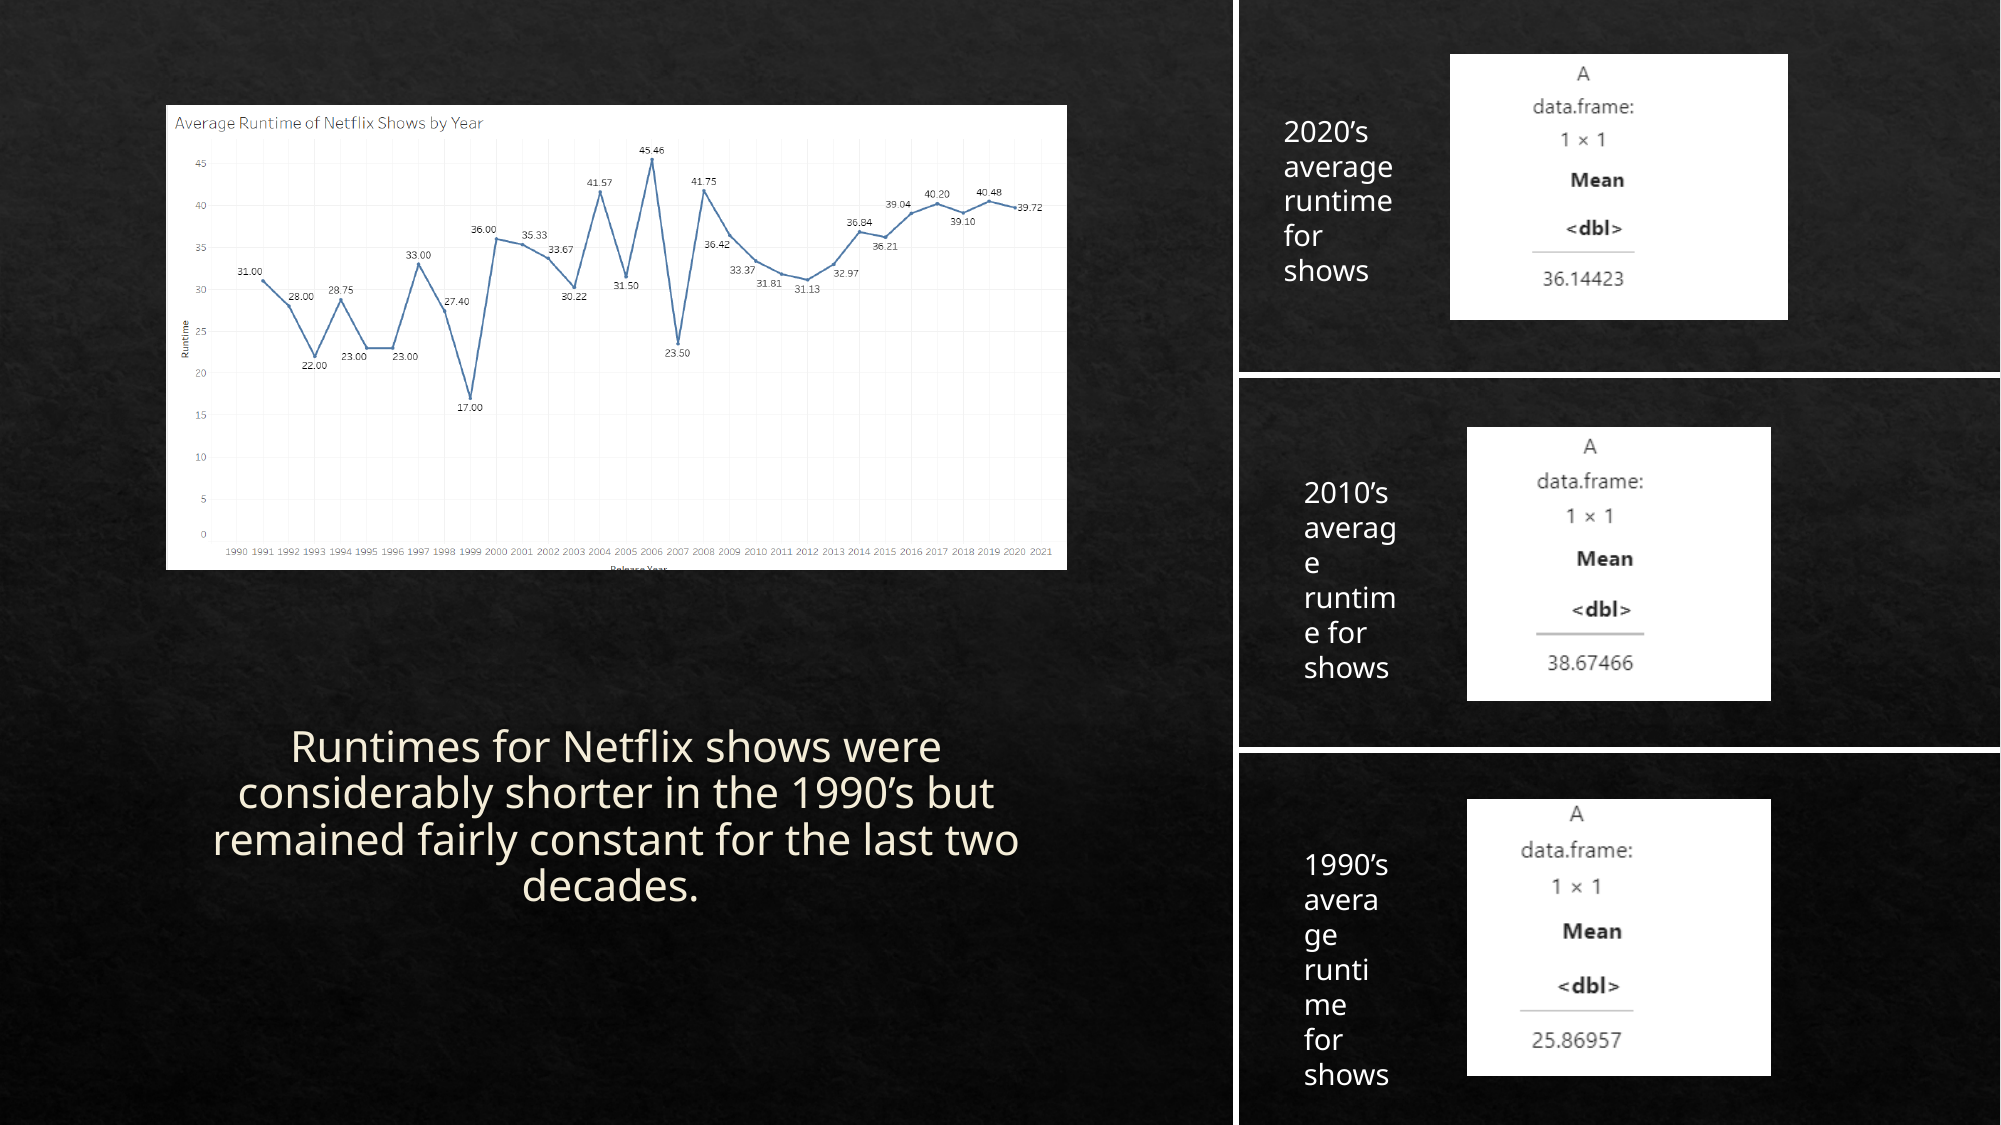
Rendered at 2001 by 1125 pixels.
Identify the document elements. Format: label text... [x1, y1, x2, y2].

picture [165, 105, 1068, 570]
title Runtimes for Netflix shows were considerably shorter in the 1990’s but remained fairly constant for the last two decades. [154, 714, 1079, 919]
text_box 2020’s average runtime for shows [1268, 105, 1424, 340]
text_box 2010’s average runtime for shows [1289, 467, 1424, 692]
picture [1467, 799, 1771, 1076]
picture [1450, 53, 1788, 320]
picture [1467, 427, 1772, 701]
text_box 1990’s average runtime for shows [1288, 839, 1405, 1125]
